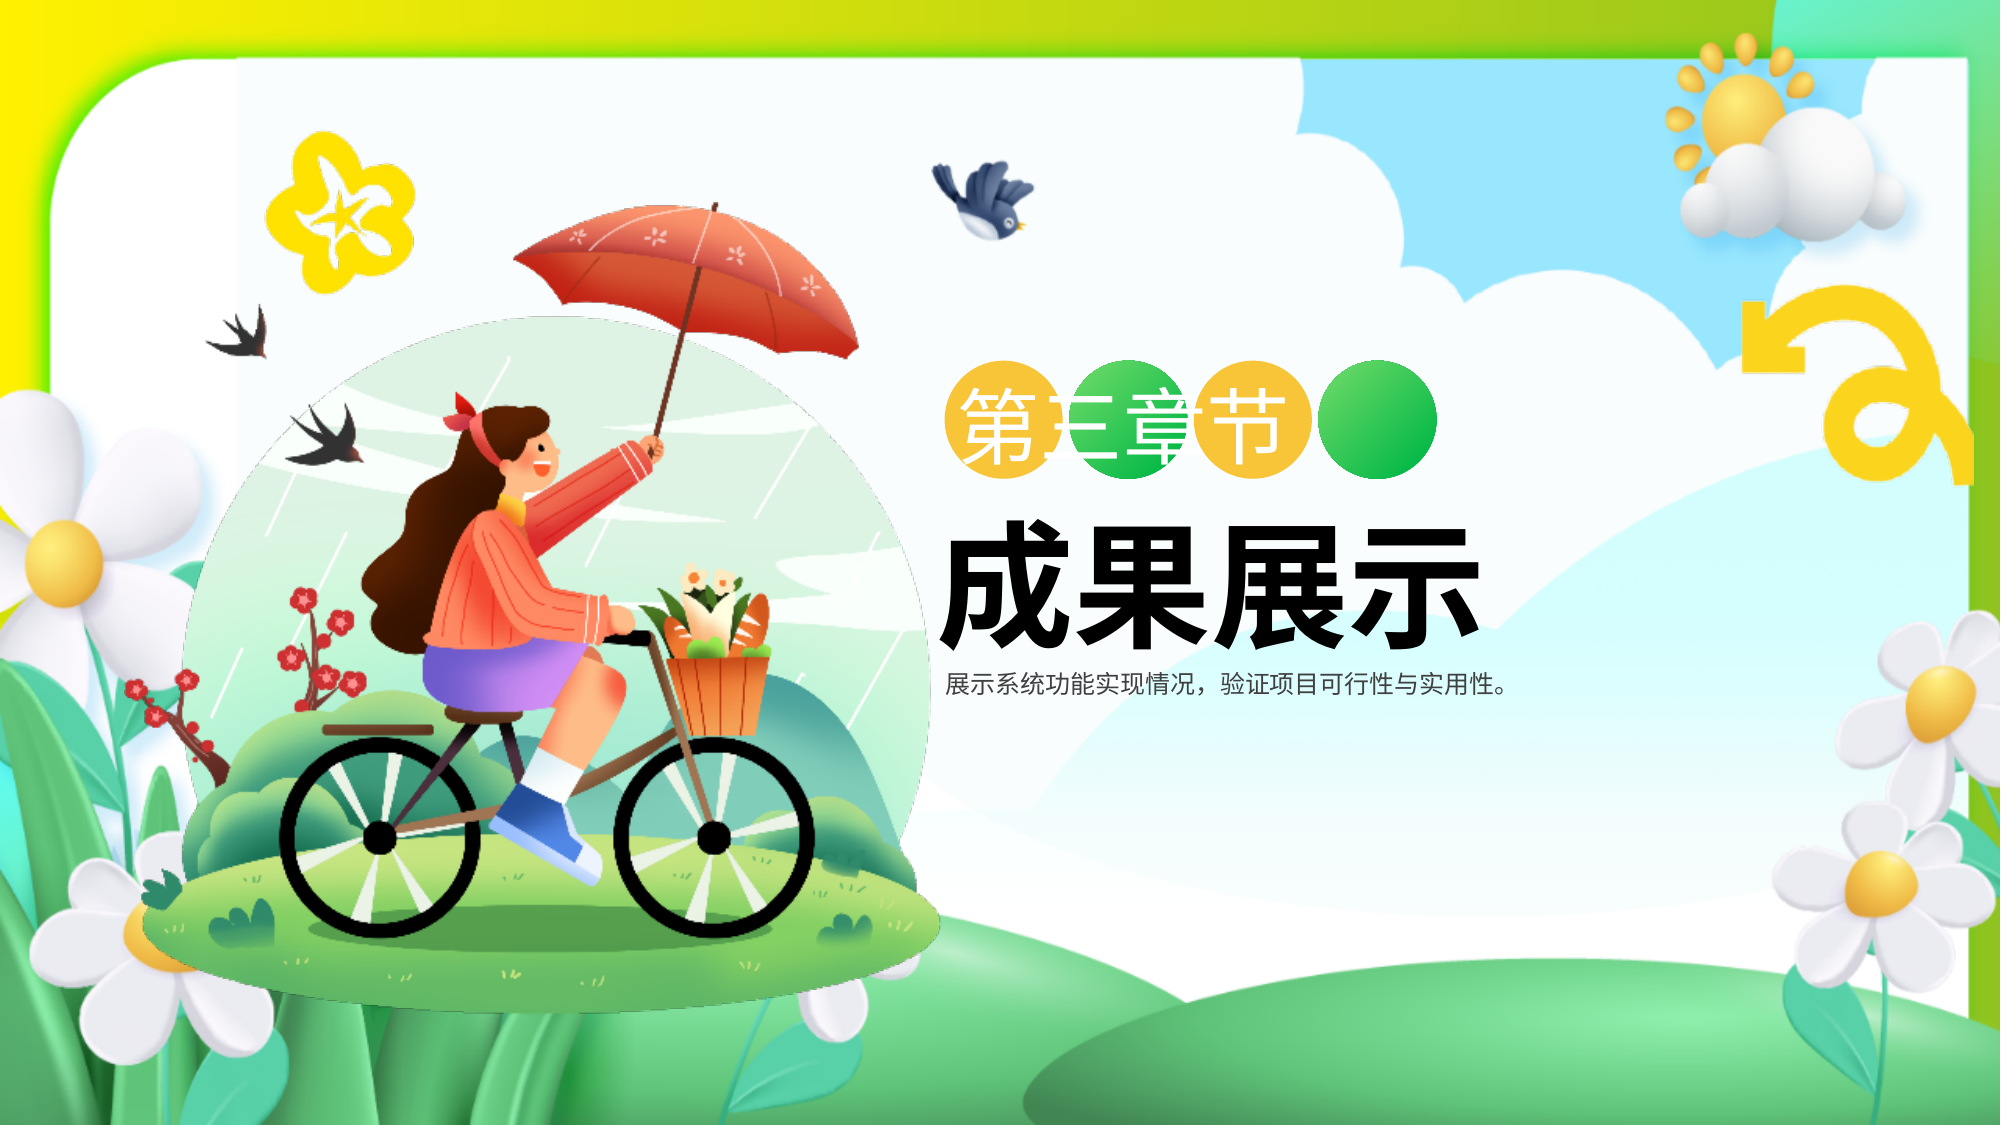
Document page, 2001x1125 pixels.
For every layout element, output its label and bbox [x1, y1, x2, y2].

text_box [941, 360, 1437, 484]
picture [0, 0, 2000, 1125]
